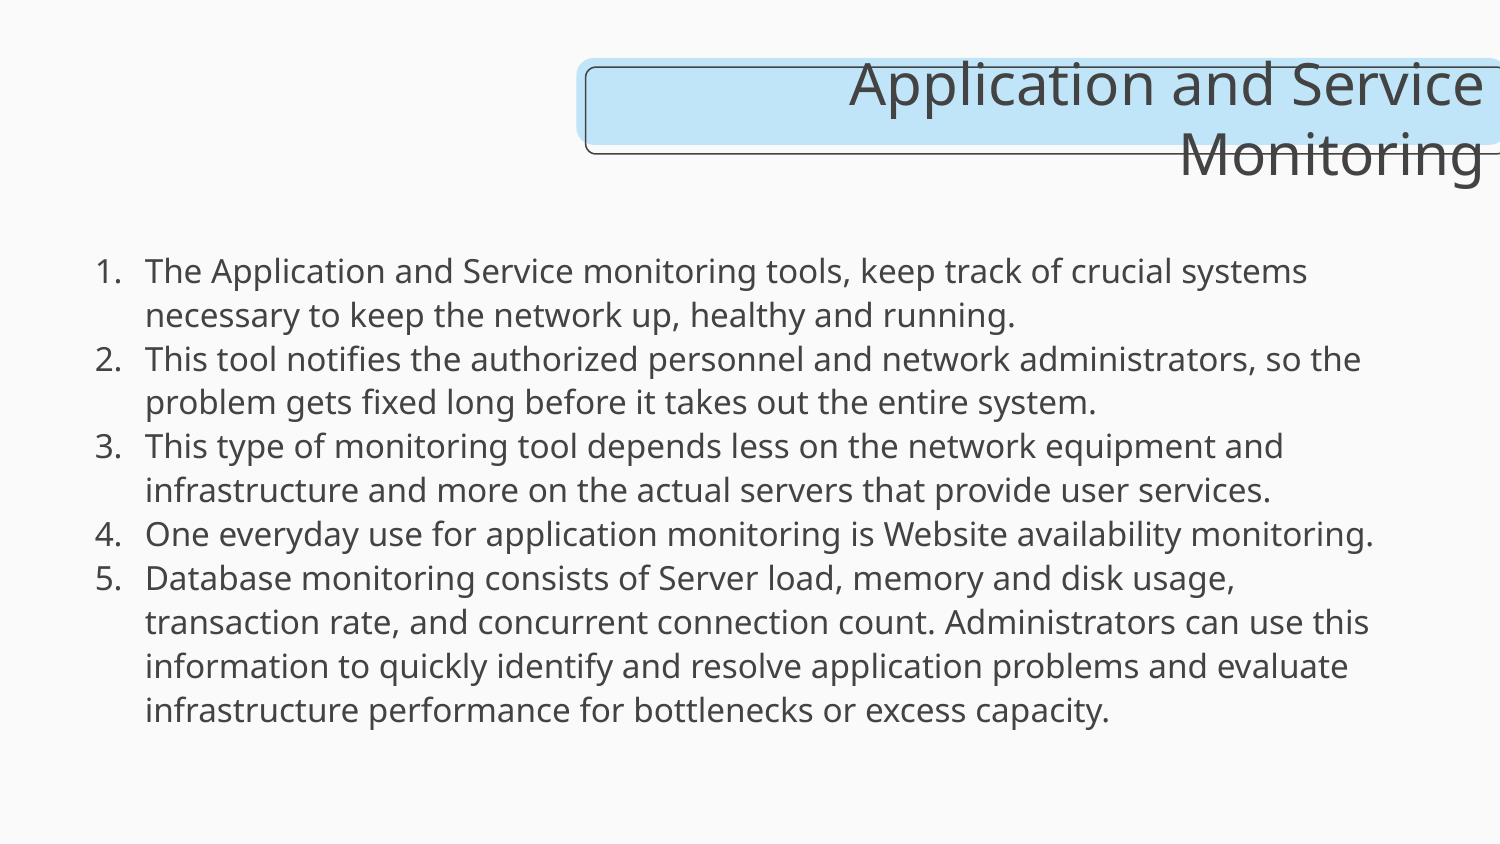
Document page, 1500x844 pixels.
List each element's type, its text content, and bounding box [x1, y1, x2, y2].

title Application and Service Monitoring [597, 77, 1500, 157]
subtitle The Application and Service monitoring tools, keep track of crucial systems necessary to keep the network up, healthy and running. This tool notifies the authorized personnel and network administrators, so the problem gets fixed long before it takes out the entire system. This type of monitoring tool depends less on the network equipment and infrastructure and more on the actual servers that provide user services. One everyday use for application monitoring is Website availability monitoring. Database monitoring consists of Server load, memory and disk usage, transaction rate, and concurrent connection count. Administrators can use this information to quickly identify and resolve application problems and evaluate infrastructure performance for bottlenecks or excess capacity. [54, 250, 1417, 724]
